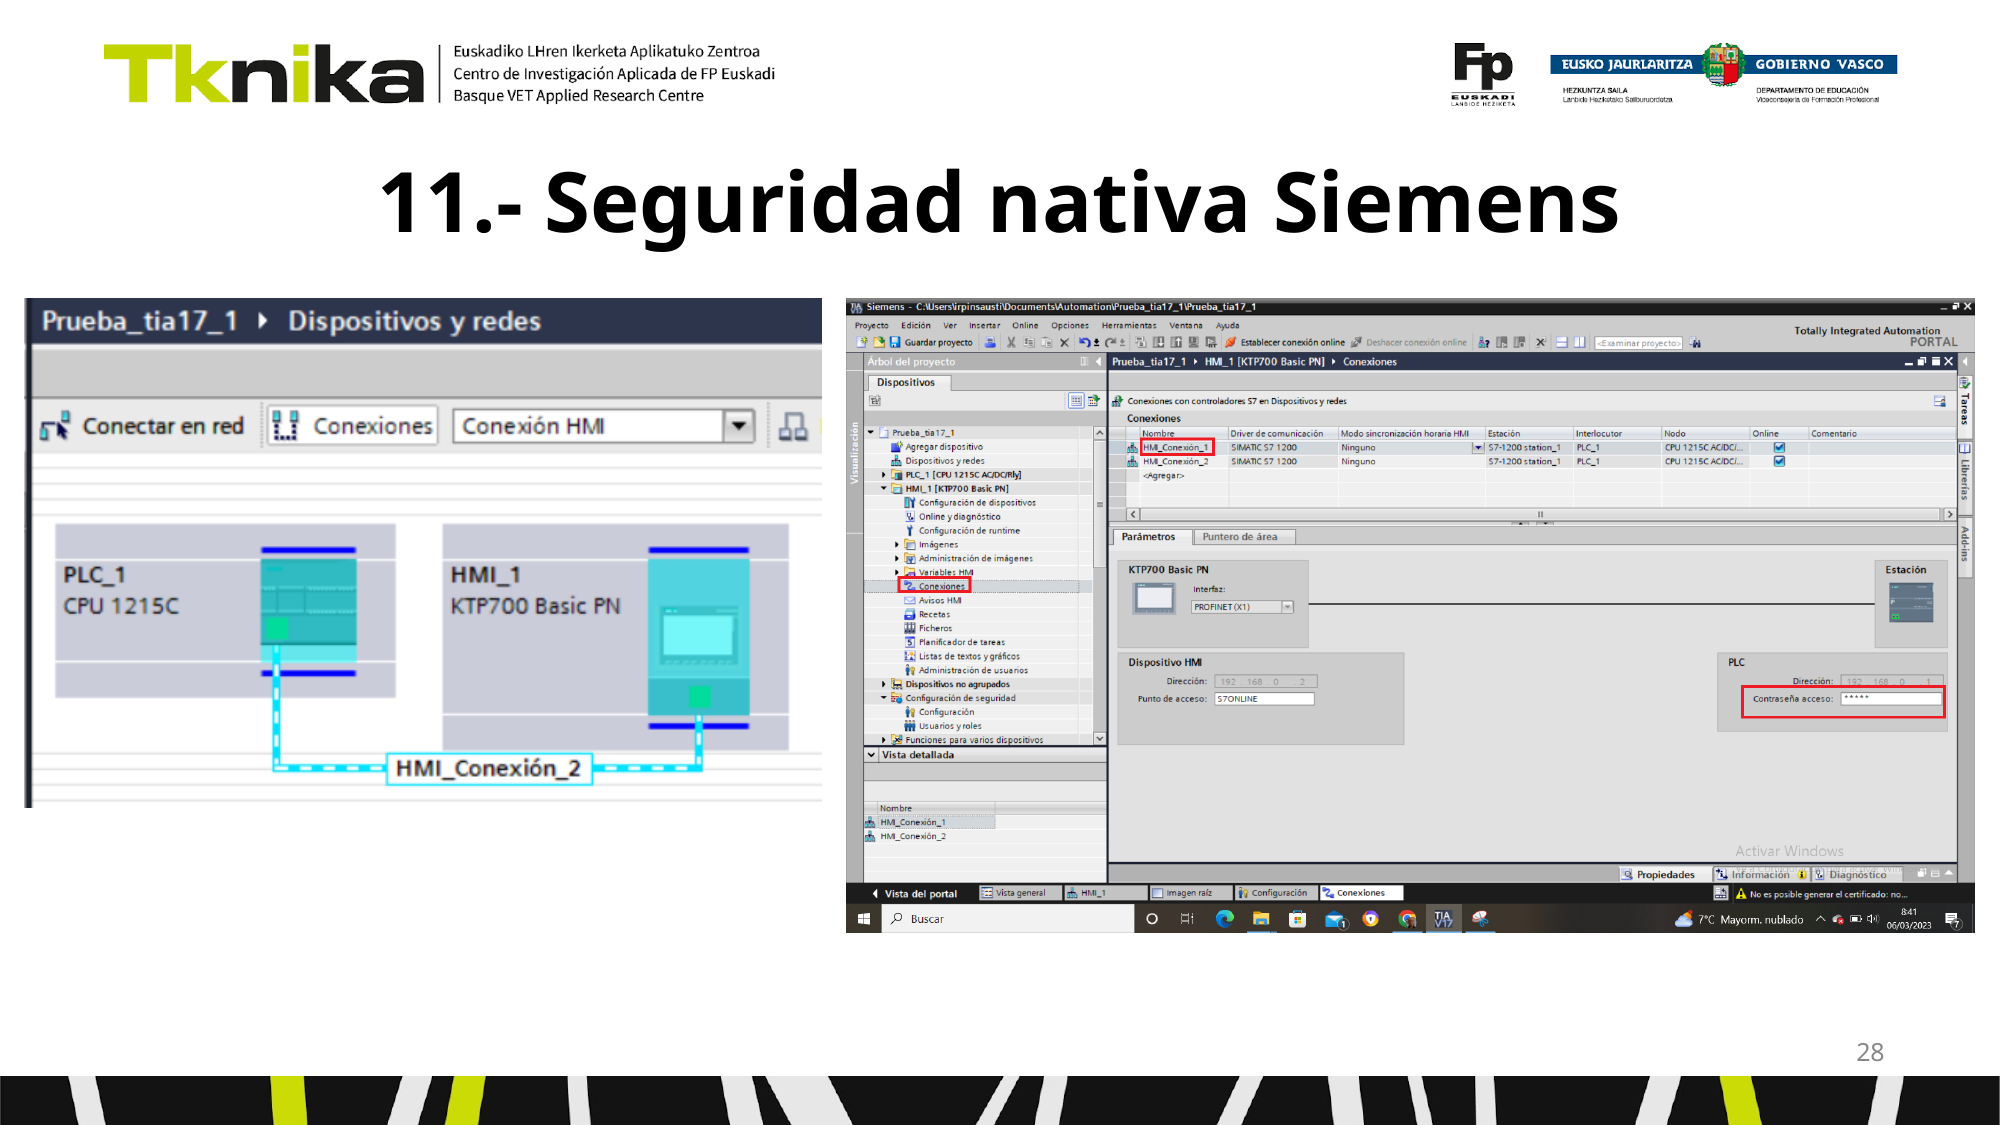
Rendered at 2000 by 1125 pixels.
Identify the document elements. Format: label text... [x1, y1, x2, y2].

slide_number ‹#› [1433, 1023, 1900, 1084]
picture [102, 42, 1898, 106]
picture [846, 297, 1975, 933]
picture [24, 297, 823, 808]
title 11.- Seguridad nativa Siemens [99, 125, 1900, 274]
picture [0, 1076, 2000, 1125]
